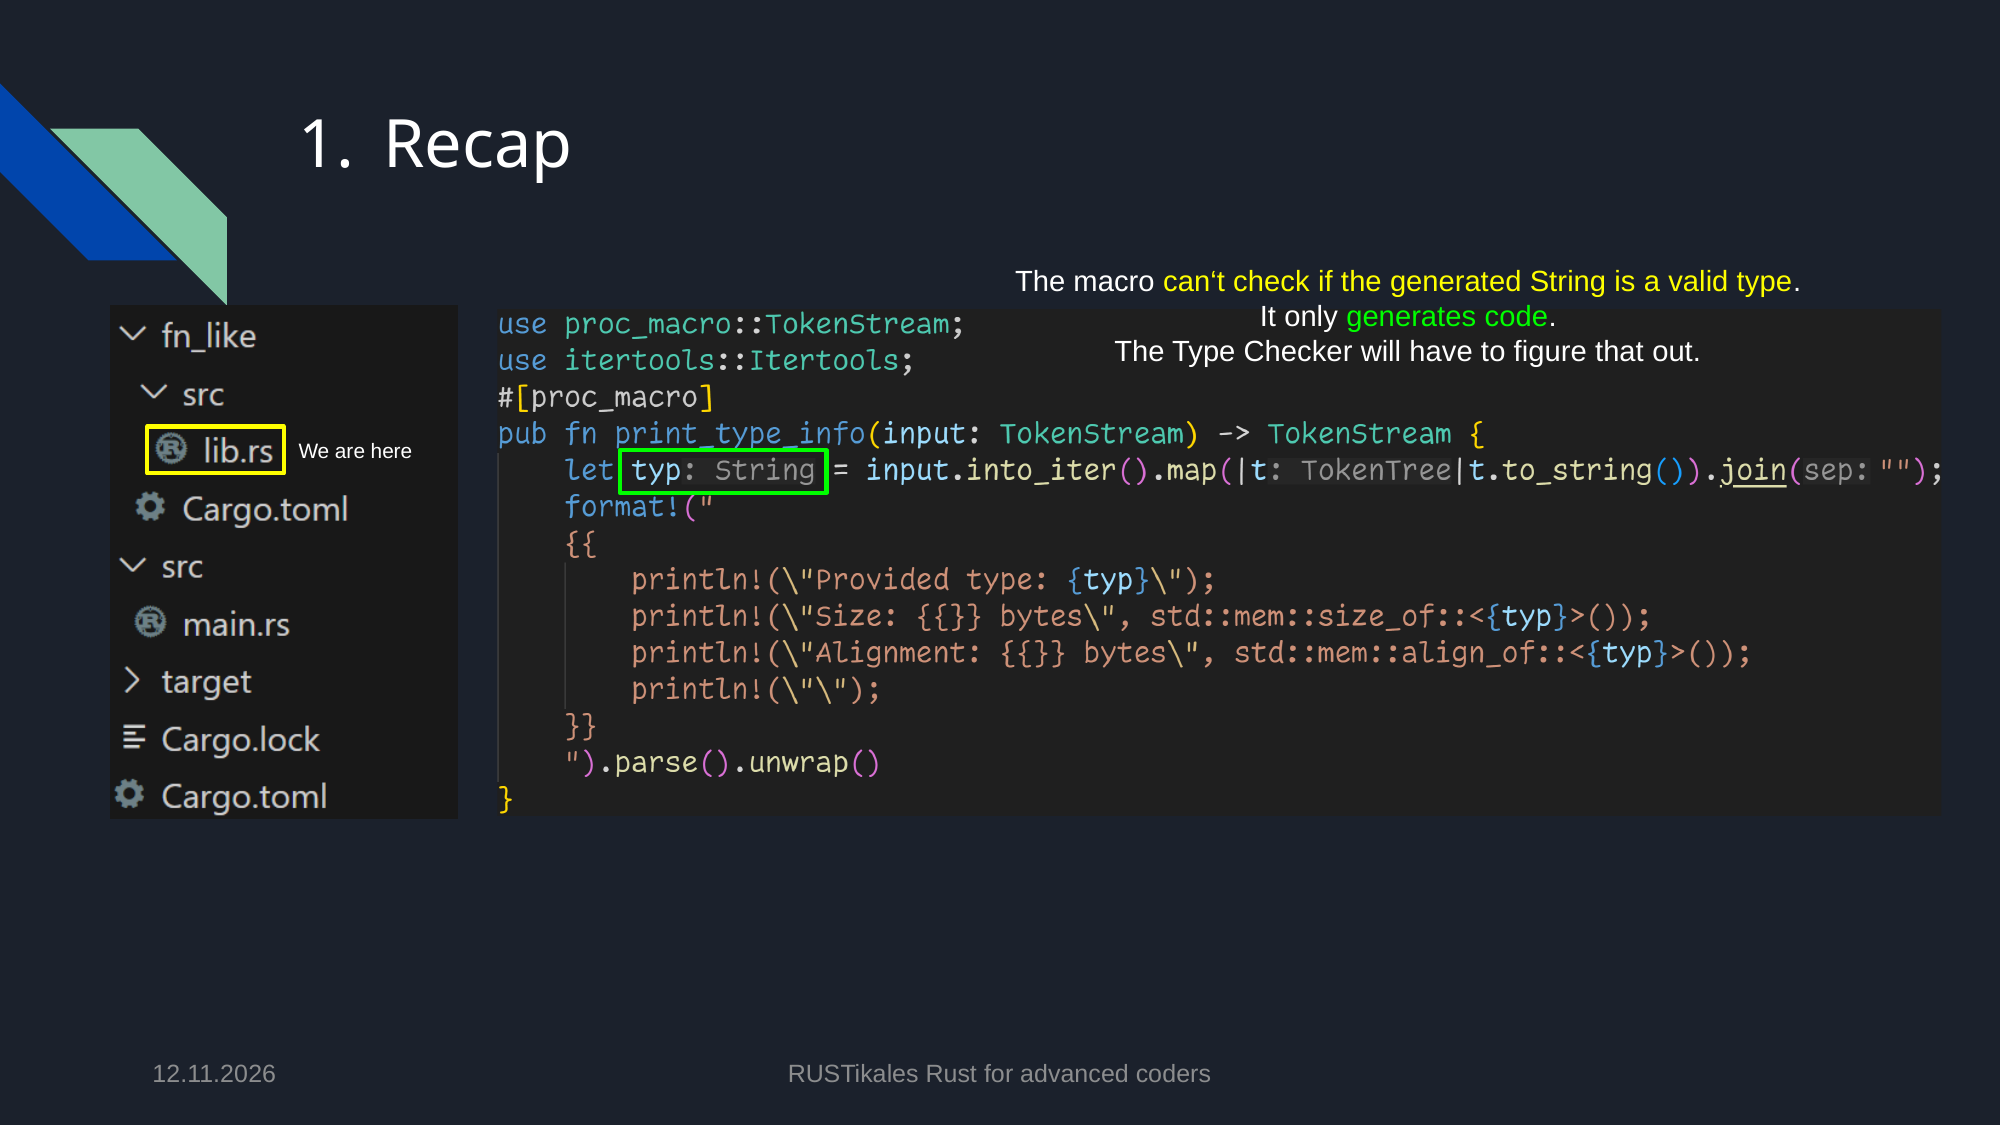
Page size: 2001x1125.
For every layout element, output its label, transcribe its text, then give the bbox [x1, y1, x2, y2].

picture [109, 305, 458, 820]
footer RUSTikales Rust for advanced coders [662, 1042, 1338, 1103]
picture [496, 308, 1942, 816]
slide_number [137, 1042, 588, 1103]
text_box The macro can‘t check if the generated String is a valid type. It only generates code. The Type Checker will have to figure that out. [1000, 254, 1817, 307]
title Recap [283, 86, 1824, 287]
